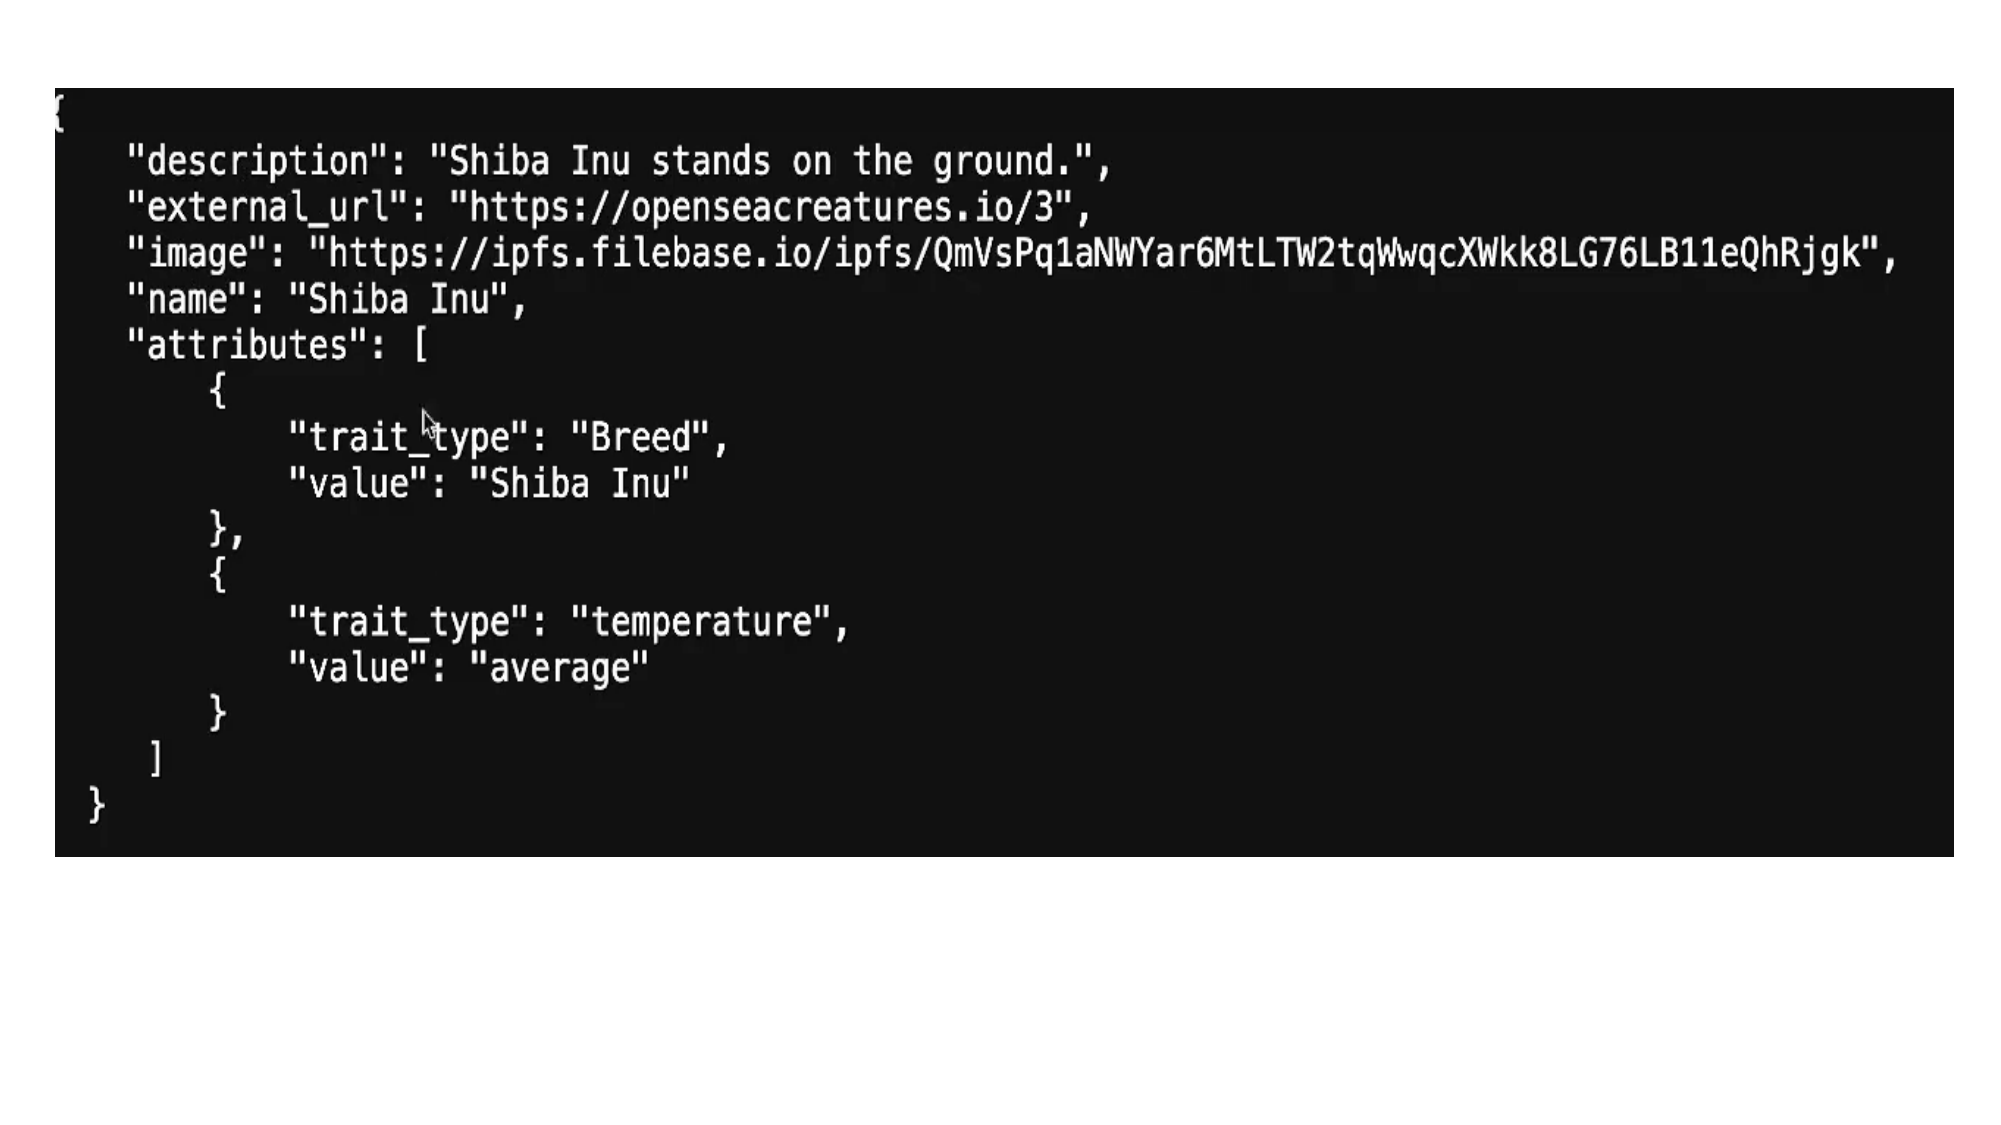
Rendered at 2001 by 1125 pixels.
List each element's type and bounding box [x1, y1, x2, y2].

list [55, 88, 1954, 858]
